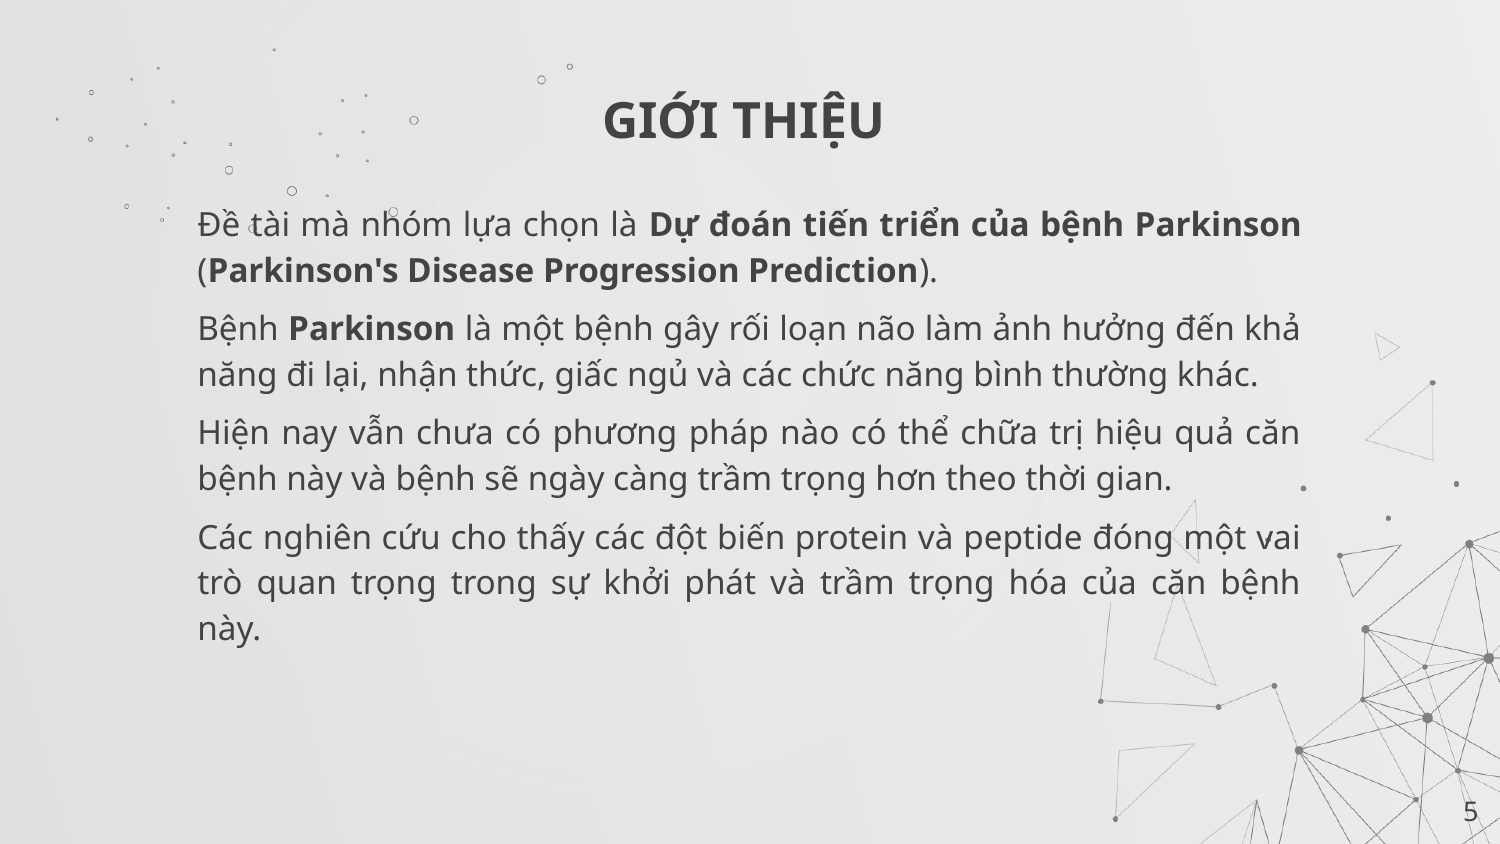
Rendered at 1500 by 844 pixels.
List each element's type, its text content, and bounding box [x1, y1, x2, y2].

picture [0, 0, 1500, 844]
slide_number 5 [1403, 779, 1494, 844]
text_box Đề tài mà nhóm lựa chọn là Dự đoán tiến triển của bệnh Parkinson (Parkinson's Disease Progression Prediction). Bệnh Parkinson là một bệnh gây rối loạn não làm ảnh hưởng đến khả năng đi lại, nhận thức, giấc ngủ và các chức năng bình thường khác. Hiện nay vẫn chưa có phương pháp nào có thể chữa trị hiệu quả căn bệnh này và bệnh sẽ ngày càng trầm trọng hơn theo thời gian. Các nghiên cứu cho thấy các đột biến protein và peptide đóng một vai trò quan trọng trong sự khởi phát và trầm trọng hóa của căn bệnh này. [182, 182, 1318, 639]
title GIỚI THIỆU [280, 73, 1220, 167]
